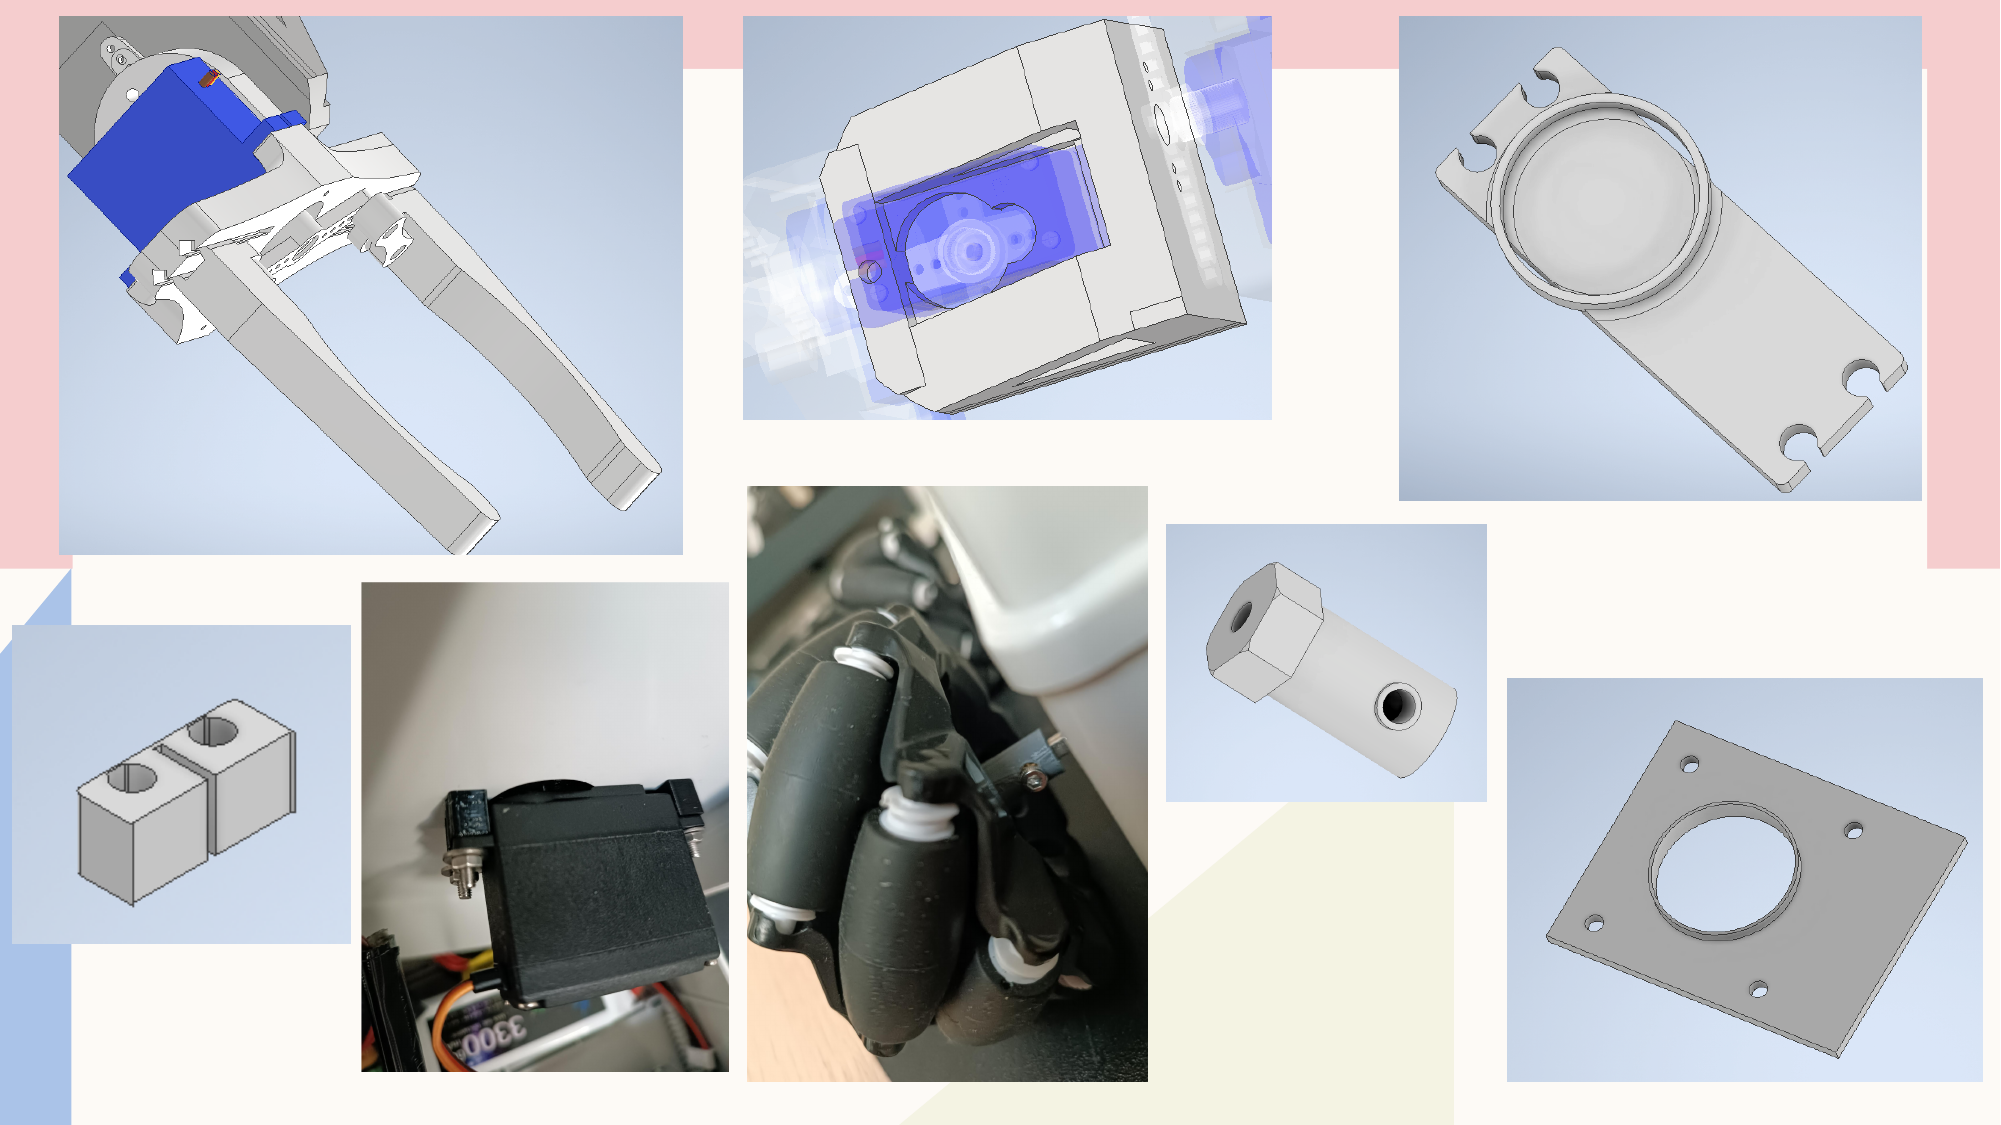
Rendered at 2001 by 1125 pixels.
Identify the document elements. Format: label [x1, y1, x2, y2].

picture [1507, 678, 1983, 1082]
picture [746, 486, 1149, 1082]
list [300, 643, 741, 1011]
picture [742, 16, 1273, 421]
picture [1399, 16, 1923, 501]
picture [362, 583, 729, 643]
picture [12, 624, 352, 944]
picture [58, 16, 683, 555]
picture [362, 1011, 729, 1071]
picture [1166, 524, 1487, 803]
